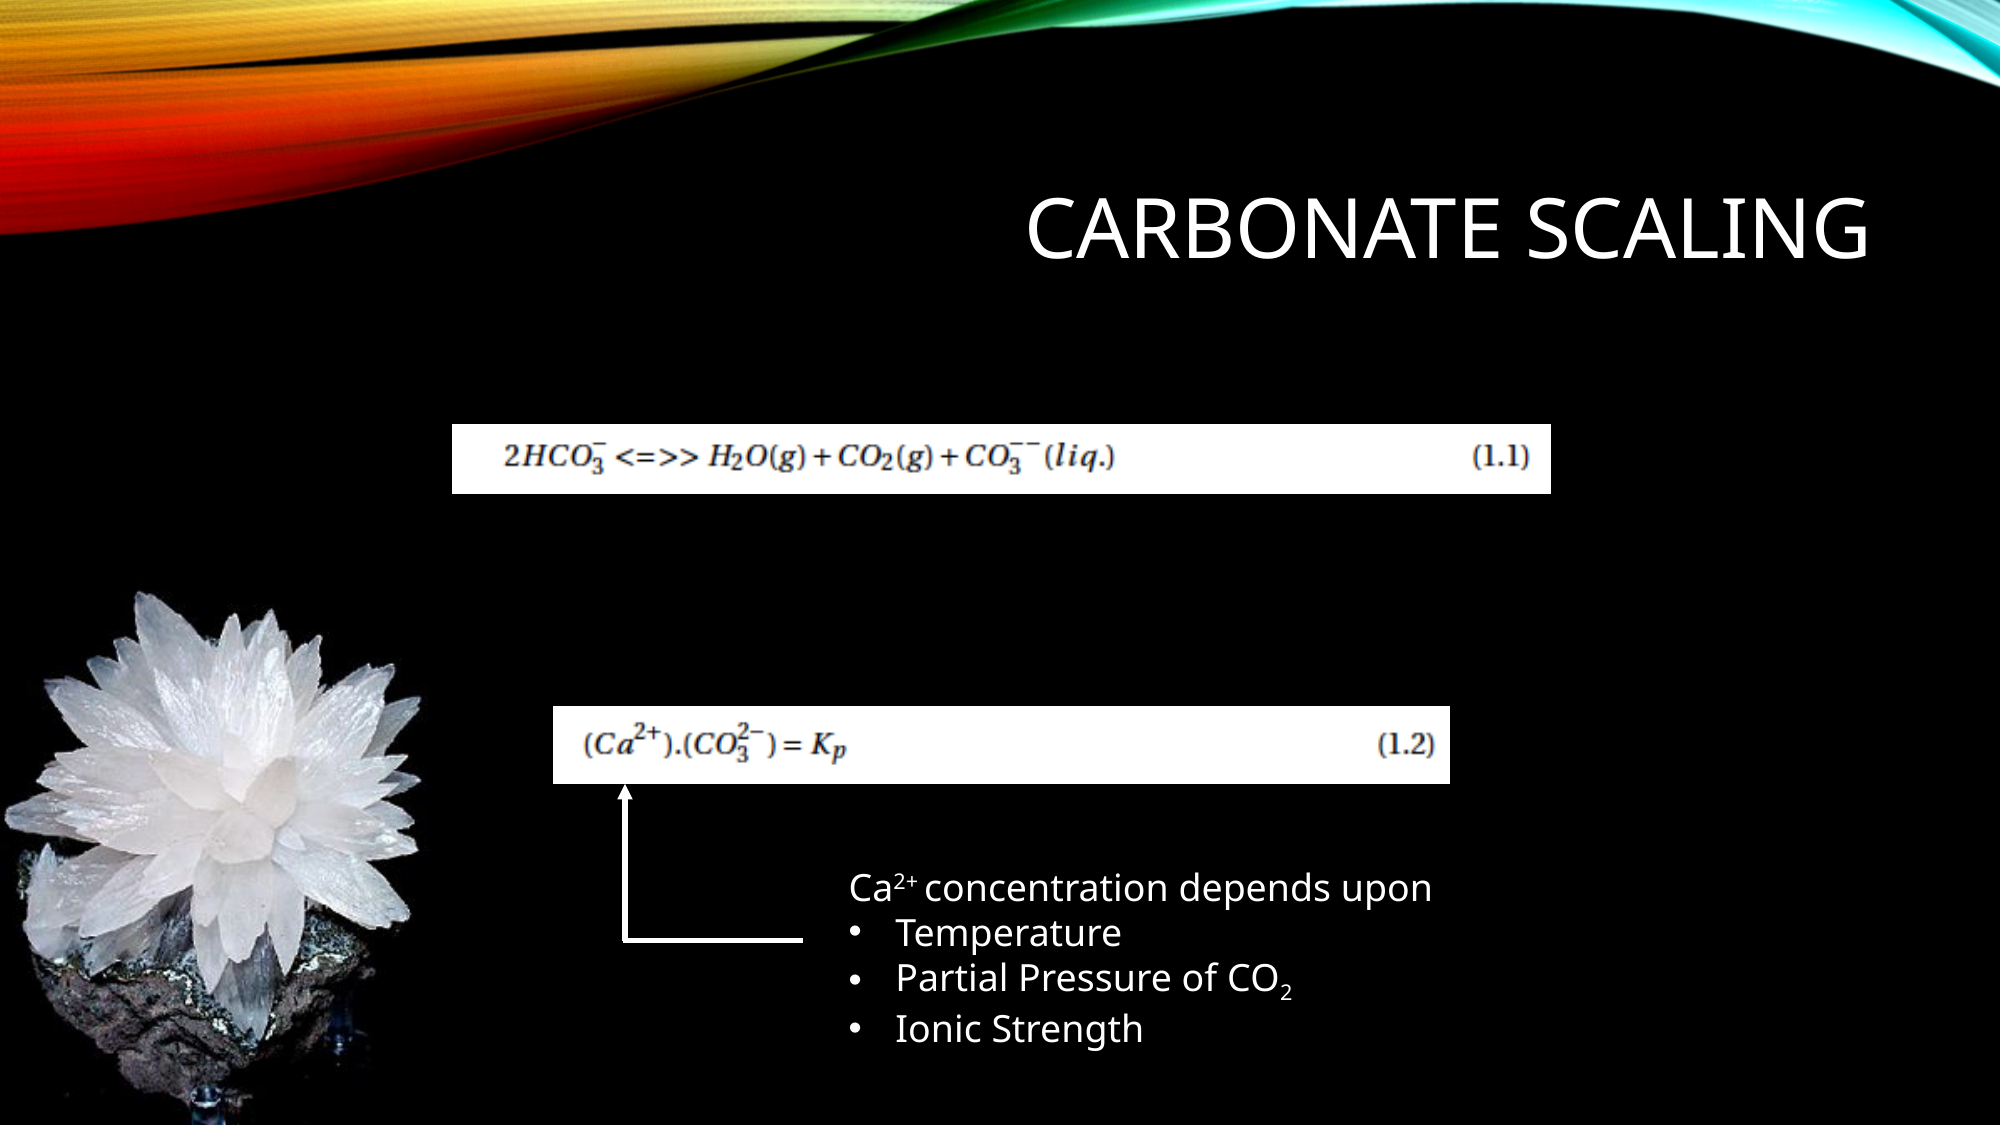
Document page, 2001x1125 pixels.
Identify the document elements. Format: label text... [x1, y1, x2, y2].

picture [553, 706, 1450, 785]
picture [0, 577, 435, 1125]
title Carbonate SCALING [474, 125, 1888, 338]
picture [452, 424, 1551, 494]
picture [0, 0, 2000, 237]
text_box Ca2+ concentration depends upon Temperature Partial Pressure of CO2 Ionic Strength [833, 856, 1677, 1058]
